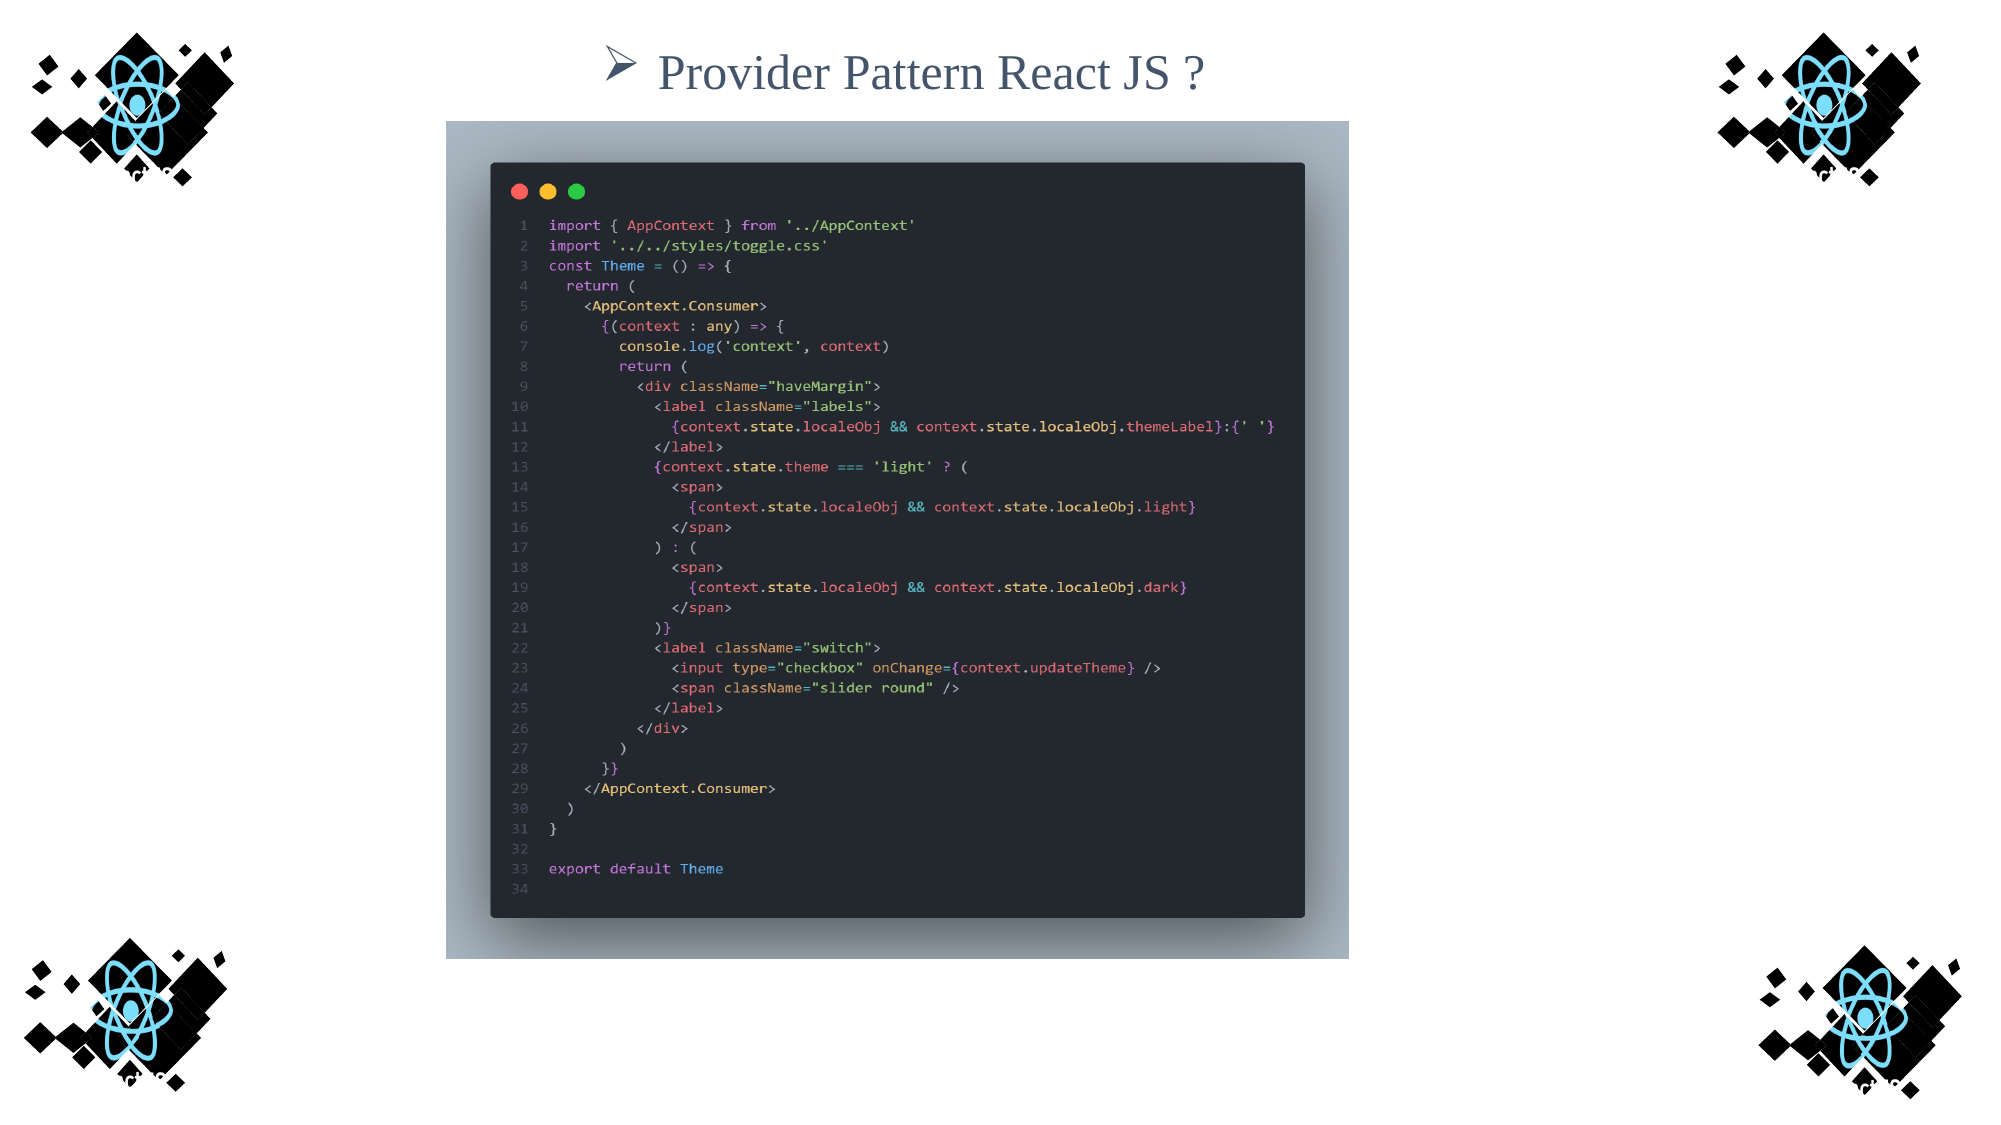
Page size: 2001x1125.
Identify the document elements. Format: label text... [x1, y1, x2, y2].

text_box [1717, 32, 1921, 187]
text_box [30, 32, 234, 187]
picture [446, 120, 1349, 959]
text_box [1758, 945, 1962, 1100]
text_box Provider Pattern React JS ? [586, 32, 1221, 108]
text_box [23, 937, 228, 1092]
